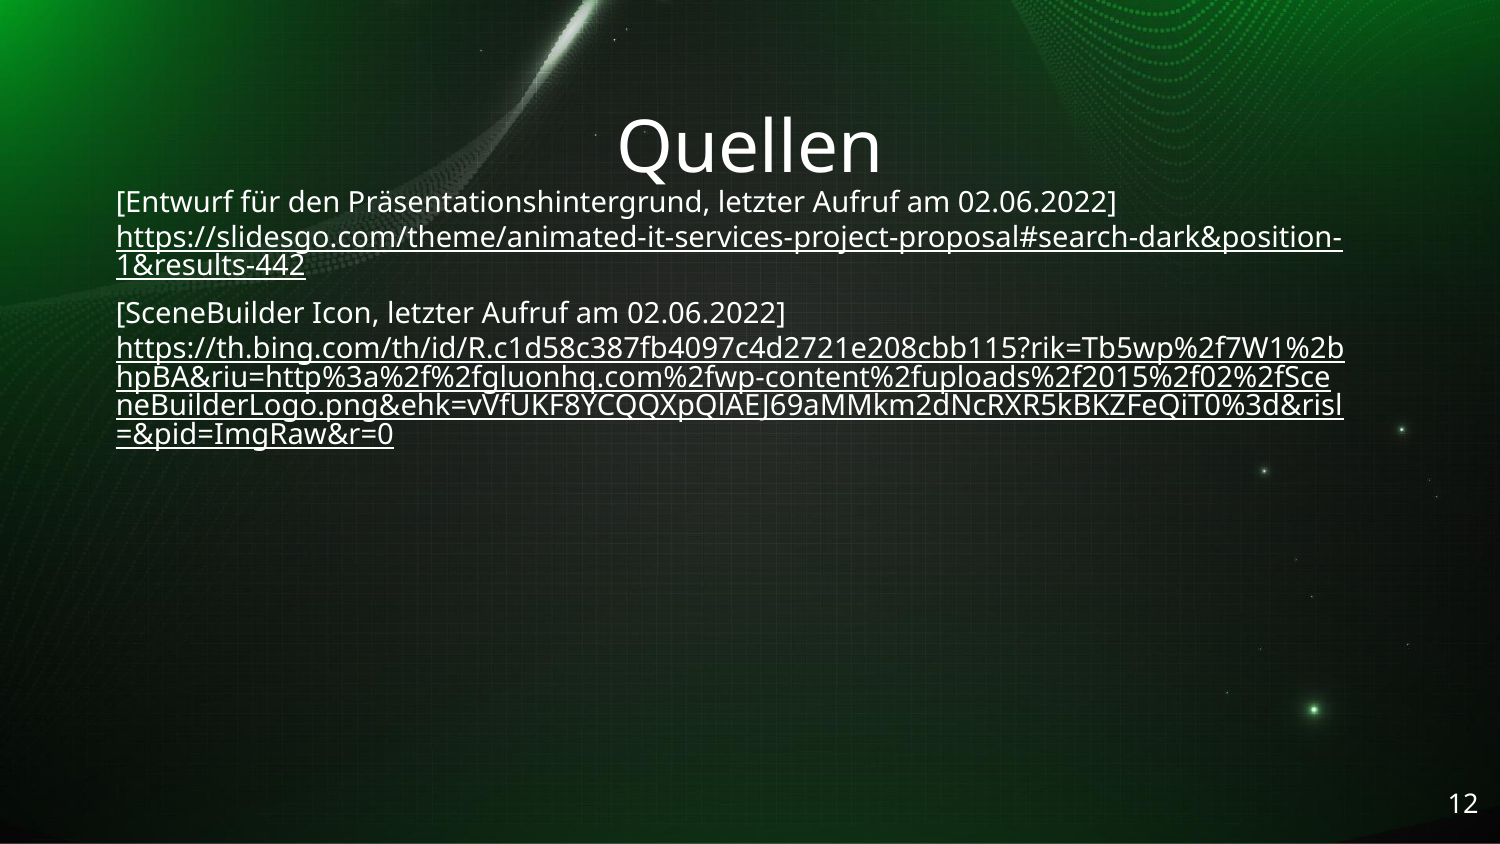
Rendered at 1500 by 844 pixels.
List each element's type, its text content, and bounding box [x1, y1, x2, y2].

slide_number 12 [1403, 779, 1494, 844]
picture [0, 0, 1500, 844]
title Quellen [118, 90, 1382, 208]
list [Entwurf für den Präsentationshintergrund, letzter Aufruf am 02.06.2022] https://slidesgo.com/theme/animated-it-services-project-proposal#search-dark&position-1&results-442 [SceneBuilder Icon, letzter Aufruf am 02.06.2022] https://th.bing.com/th/id/R.c1d58c387fb4097c4d2721e208cbb115?rik=Tb5wp%2f7W1%2bhpBA&riu=http%3a%2f%2fgluonhq.com%2fwp-content%2fuploads%2f2015%2f02%2fSceneBuilderLogo.png&ehk=vVfUKF8YCQQXpQlAEJ69aMMkm2dNcRXR5kBKZFeQiT0%3d&risl=&pid=ImgRaw&r=0 [100, 179, 1364, 709]
